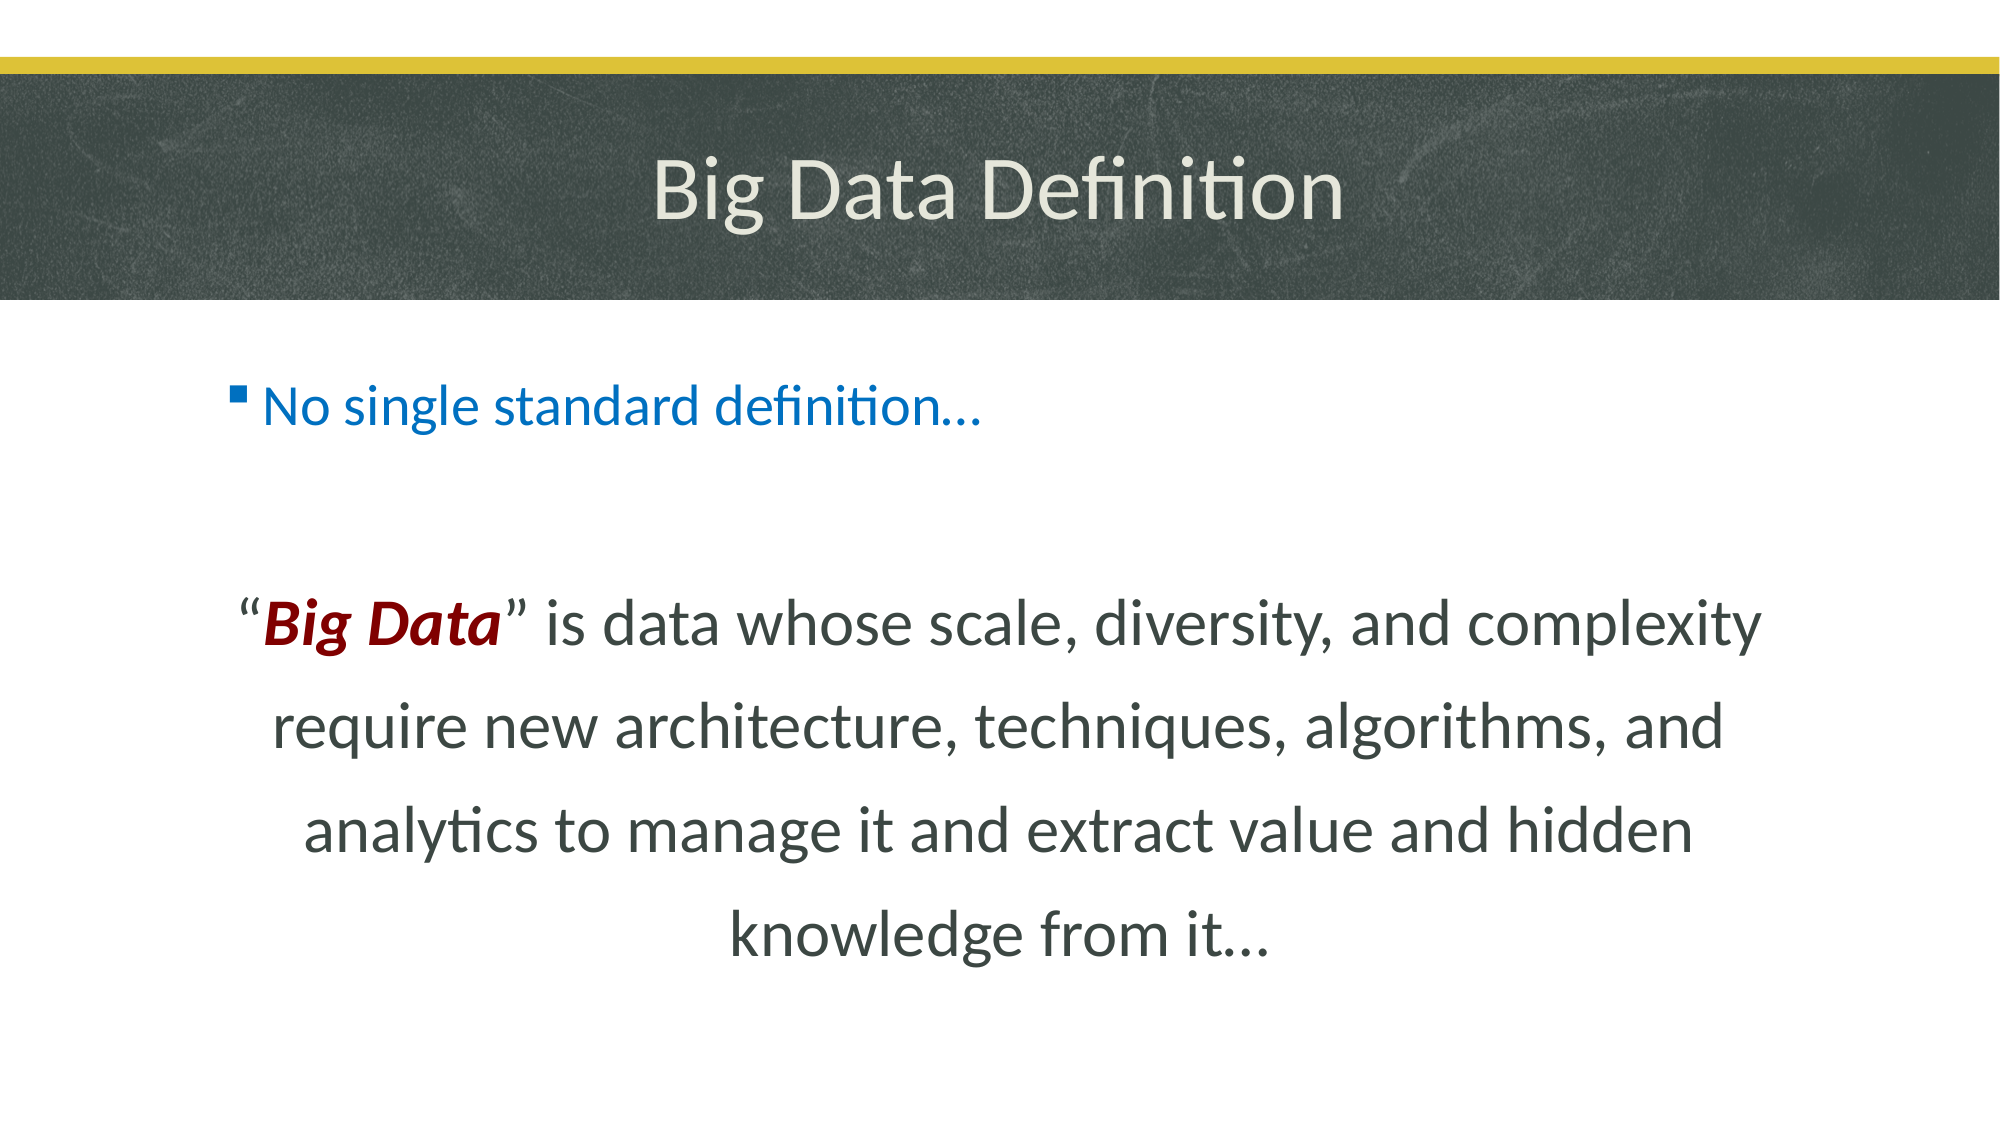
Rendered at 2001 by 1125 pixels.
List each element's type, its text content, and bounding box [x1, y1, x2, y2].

list No single standard definition… “Big Data” is data whose scale, diversity, and complexity require new architecture, techniques, algorithms, and analytics to manage it and extract value and hidden knowledge from it… [210, 359, 1790, 1014]
title Big Data Definition [210, 76, 1790, 300]
picture [0, 74, 2000, 300]
